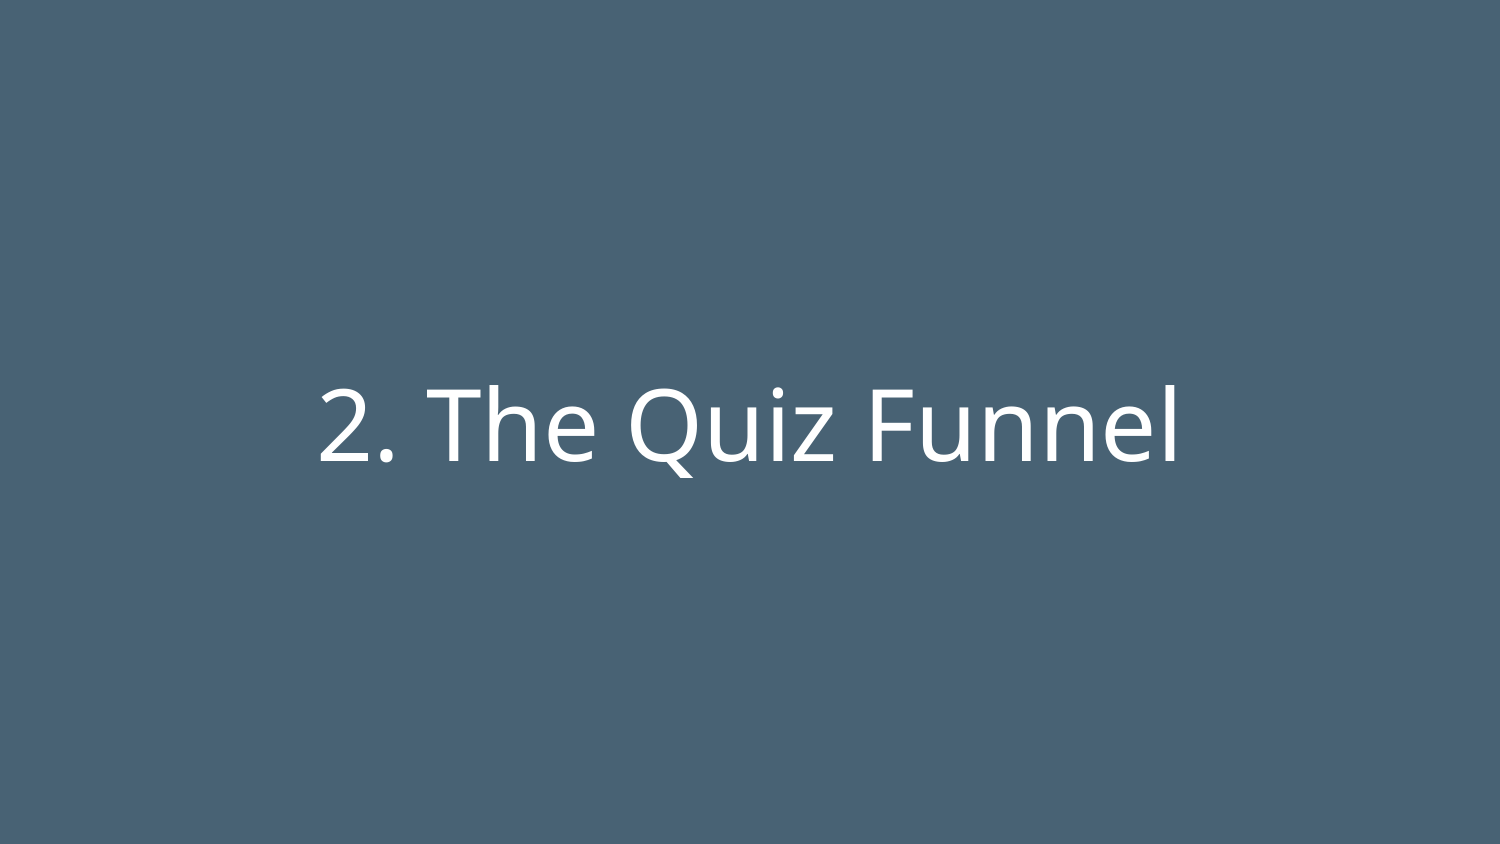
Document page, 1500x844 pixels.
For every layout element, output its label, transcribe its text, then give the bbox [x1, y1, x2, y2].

text_box 2. The Quiz Funnel [123, 253, 1377, 591]
